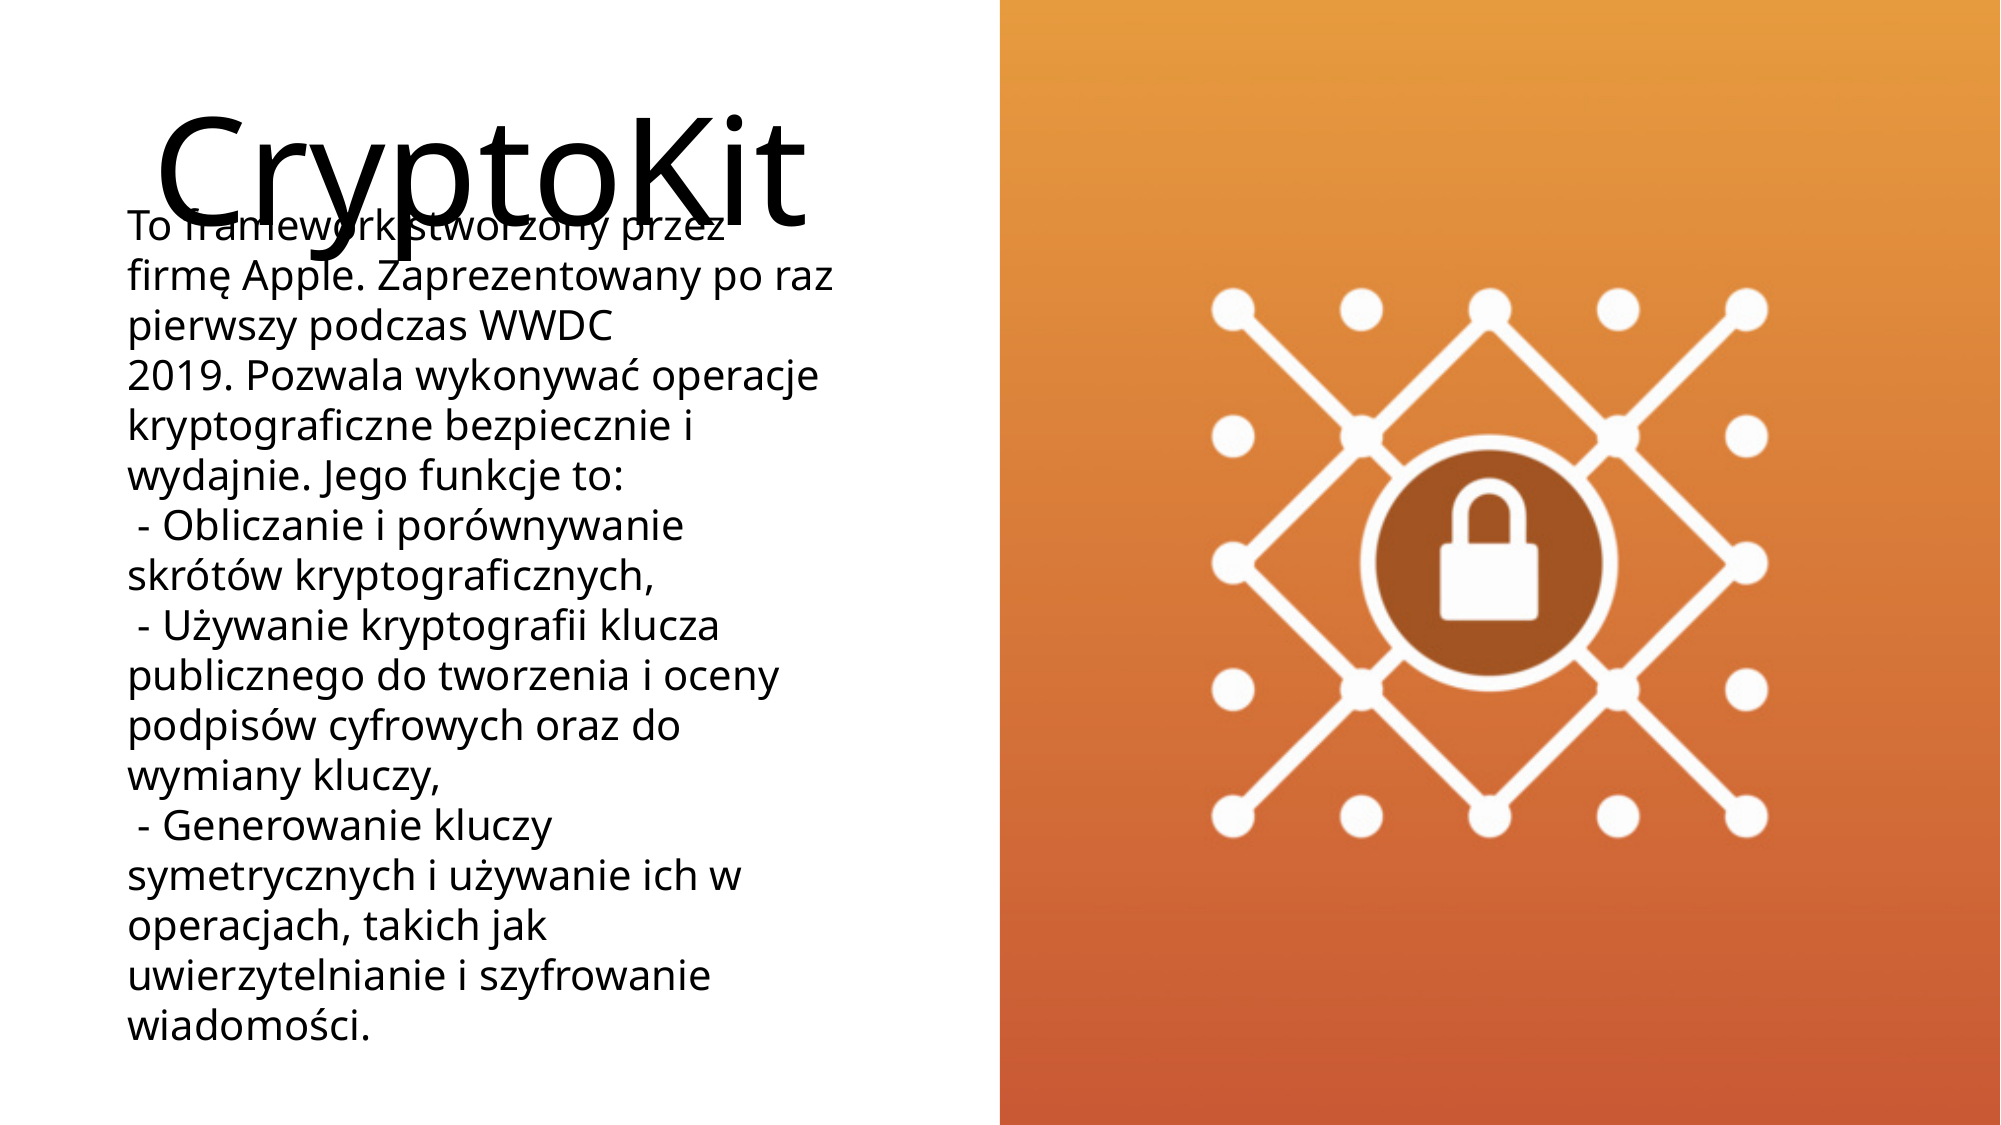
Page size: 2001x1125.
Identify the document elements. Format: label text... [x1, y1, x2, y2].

text_box [0, 0, 999, 1125]
picture [999, 0, 2000, 1125]
text_box To framework stworzony przez firmę Apple. Zaprezentowany po raz pierwszy podczas WWDC 2019. Pozwala wykonywać operacje kryptograficzne bezpiecznie i wydajnie. Jego funkcje to: - Obliczanie i porównywanie skrótów kryptograficznych, - Używanie kryptografii klucza publicznego do tworzenia i oceny podpisów cyfrowych oraz do wymiany kluczy, - Generowanie kluczy symetrycznych i używanie ich w operacjach, takich jak uwierzytelnianie i szyfrowanie wiadomości. [112, 191, 850, 1057]
text_box CryptoKit [112, 68, 850, 191]
